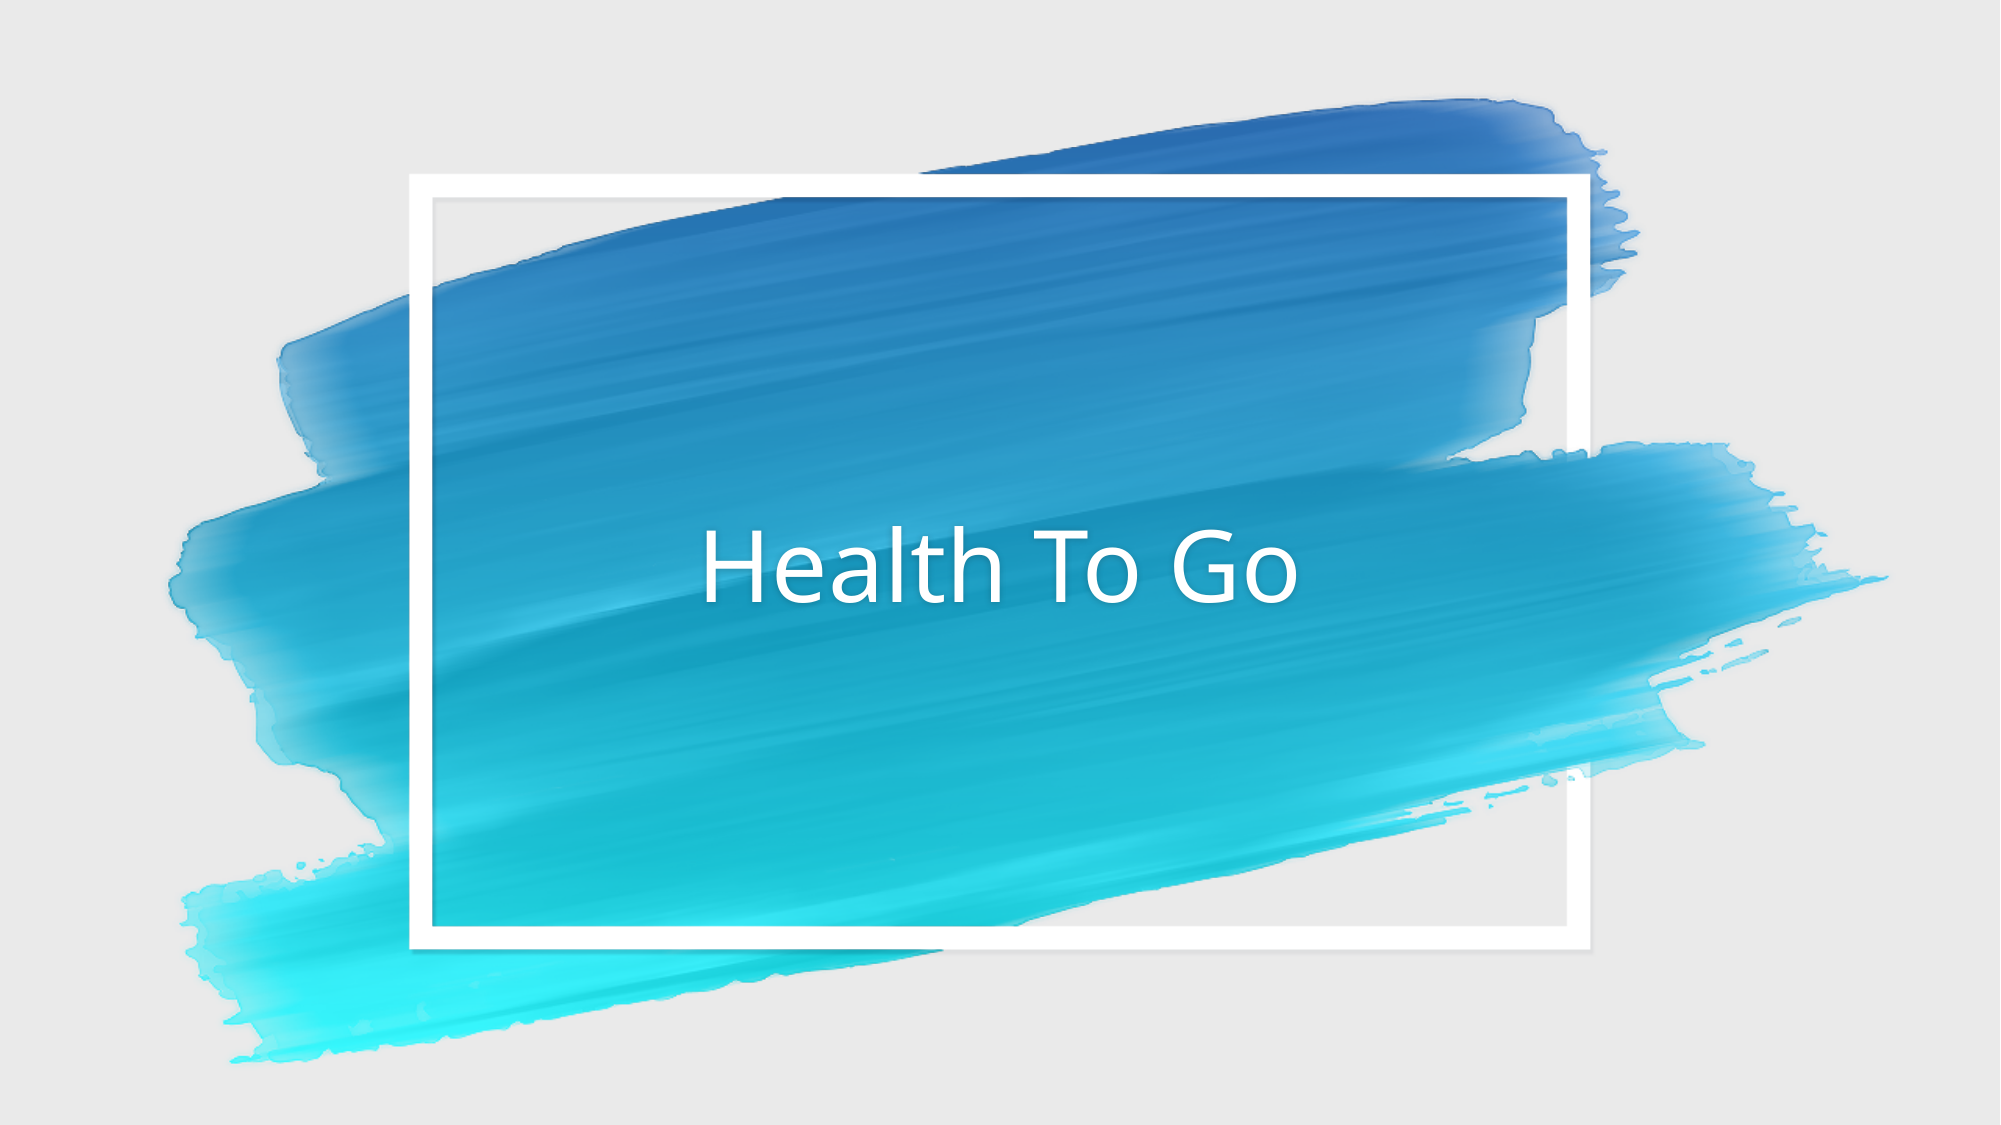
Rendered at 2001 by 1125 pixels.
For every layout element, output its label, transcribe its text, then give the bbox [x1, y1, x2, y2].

title Health To Go [503, 267, 1497, 858]
picture [0, 0, 2000, 1125]
